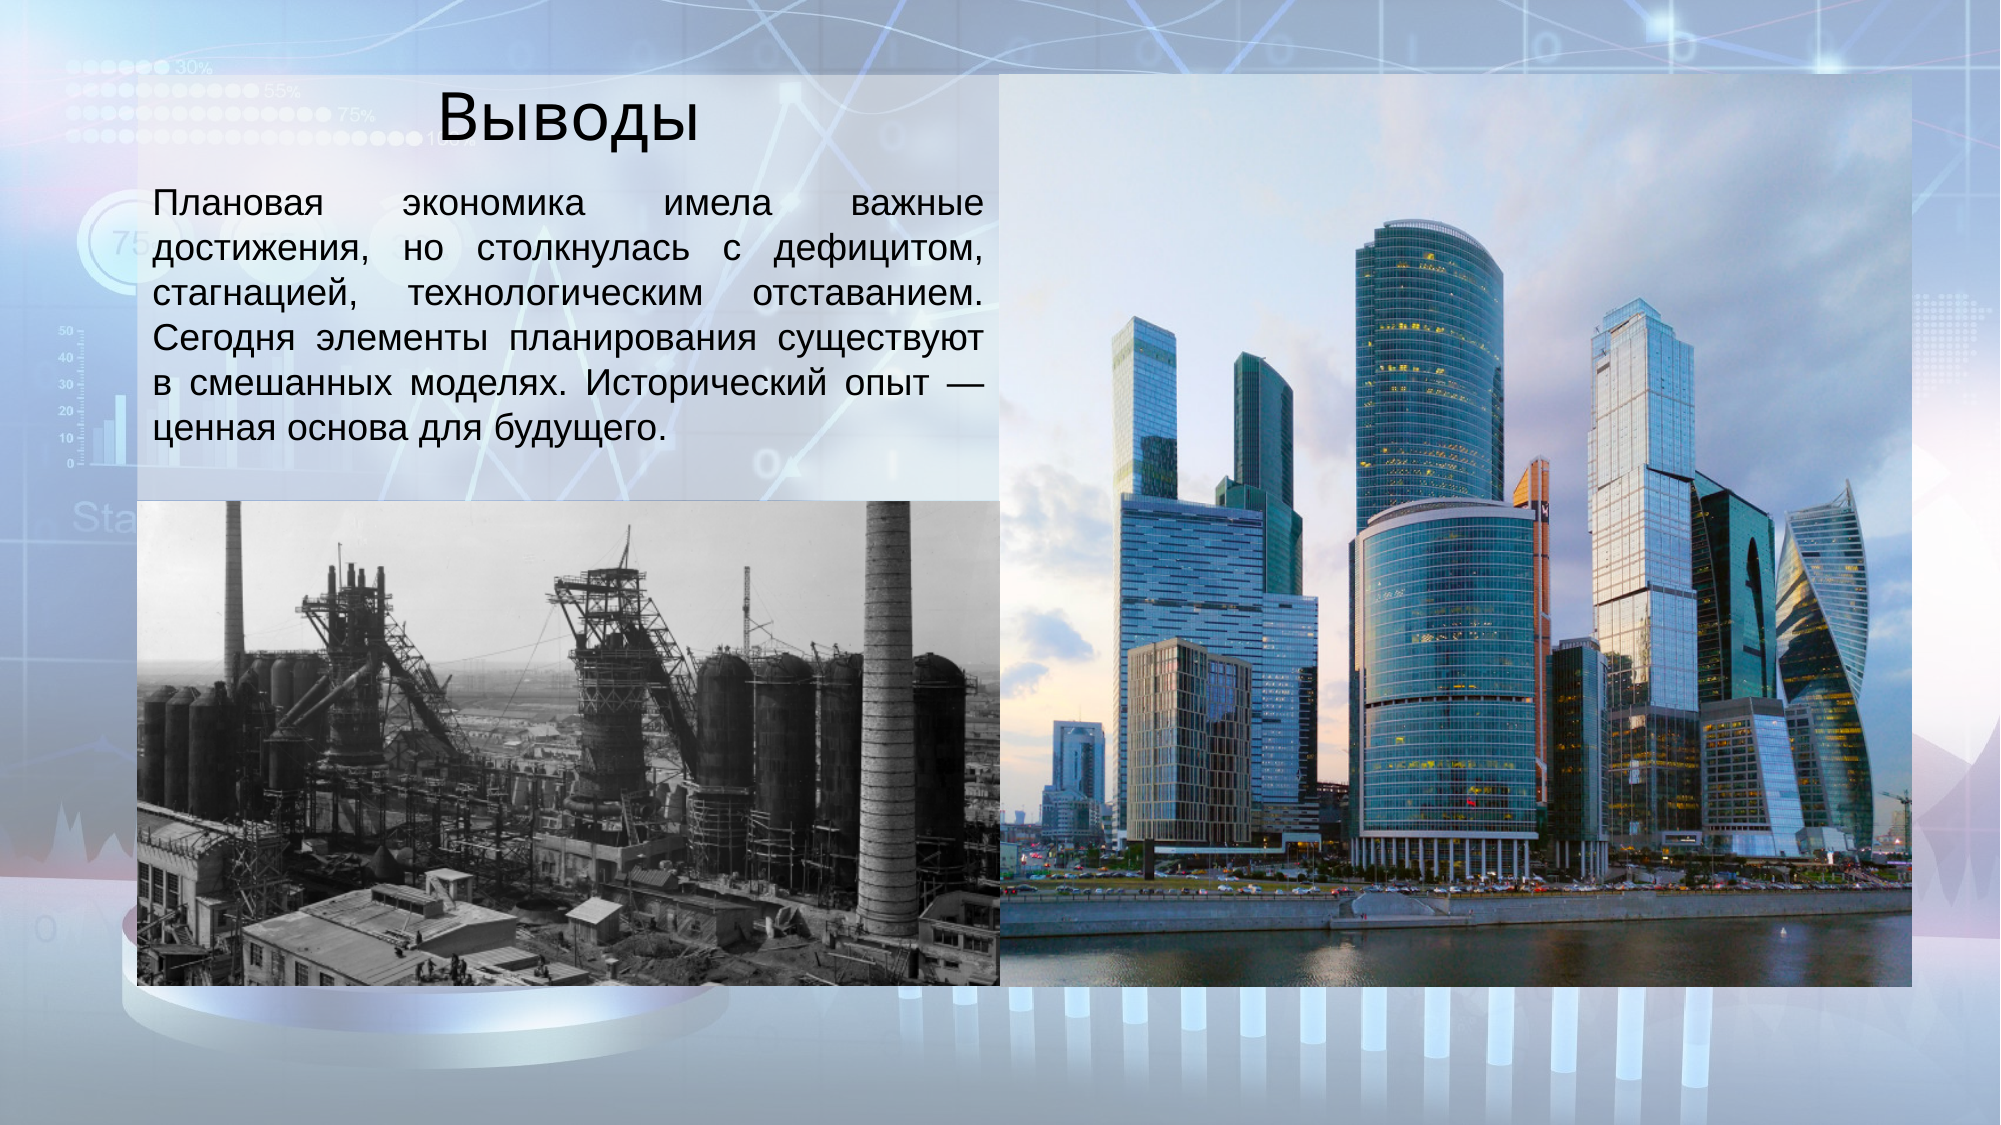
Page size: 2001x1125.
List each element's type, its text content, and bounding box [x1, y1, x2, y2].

text_box Плановая экономика имела важные достижения, но столкнулась с дефицитом, стагнацией, технологическим отставанием. Сегодня элементы планирования существуют в смешанных моделях. Исторический опыт — ценная основа для будущего. [137, 170, 999, 500]
picture [137, 74, 1912, 987]
text_box Выводы [137, 74, 999, 170]
